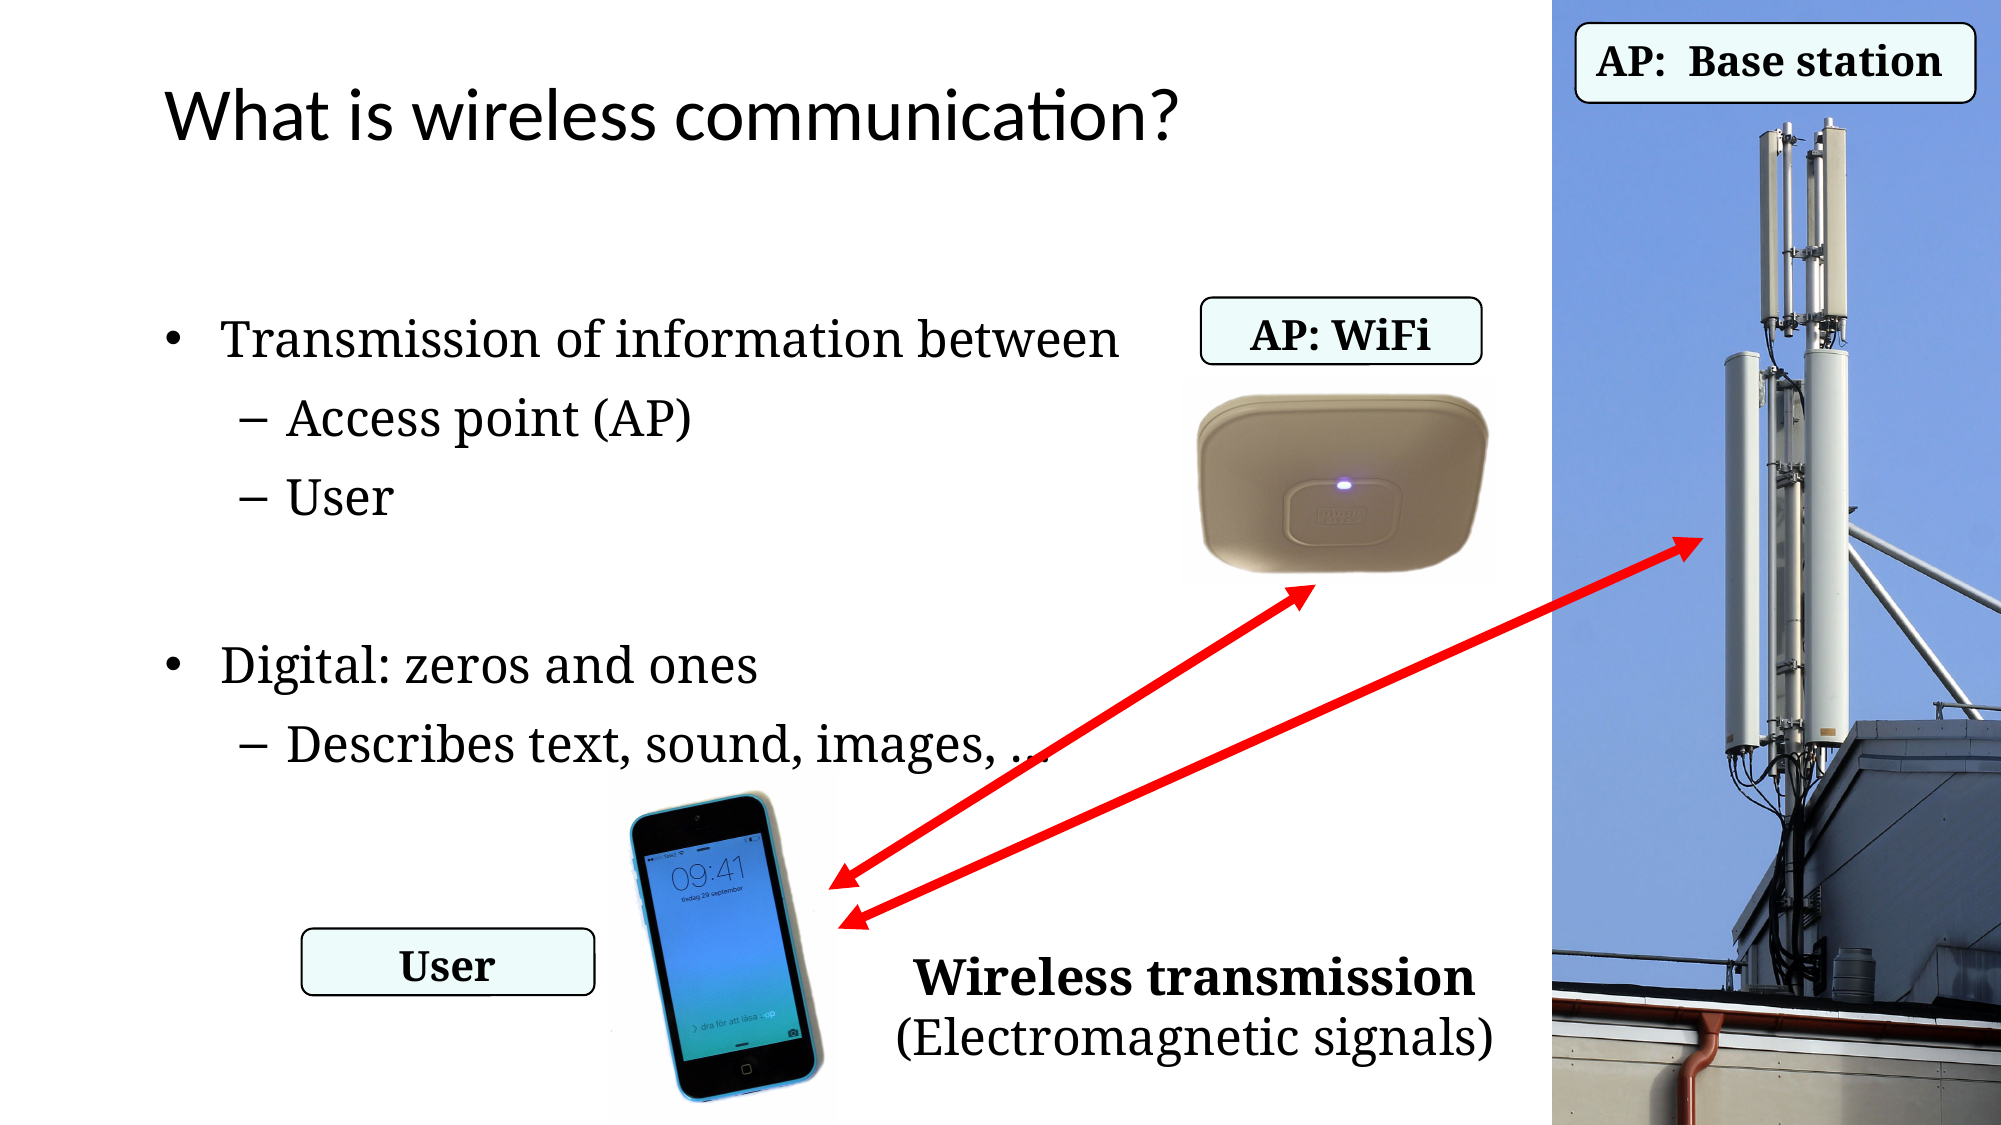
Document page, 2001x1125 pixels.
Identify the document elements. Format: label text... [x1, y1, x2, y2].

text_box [837, 537, 1704, 929]
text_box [828, 584, 832, 890]
text_box AP: WiFi [1200, 297, 1482, 365]
picture [1551, 0, 2001, 1125]
list Transmission of information between Access point (AP) User Digital: zeros and ones Describes text, sound, images, … [149, 300, 1546, 968]
text_box Wireless transmission (Electromagnetic signals) [881, 937, 1510, 1073]
picture [608, 770, 839, 1123]
text_box User [301, 928, 595, 996]
title What is wireless communication? [149, 57, 1546, 194]
picture [1182, 378, 1495, 537]
